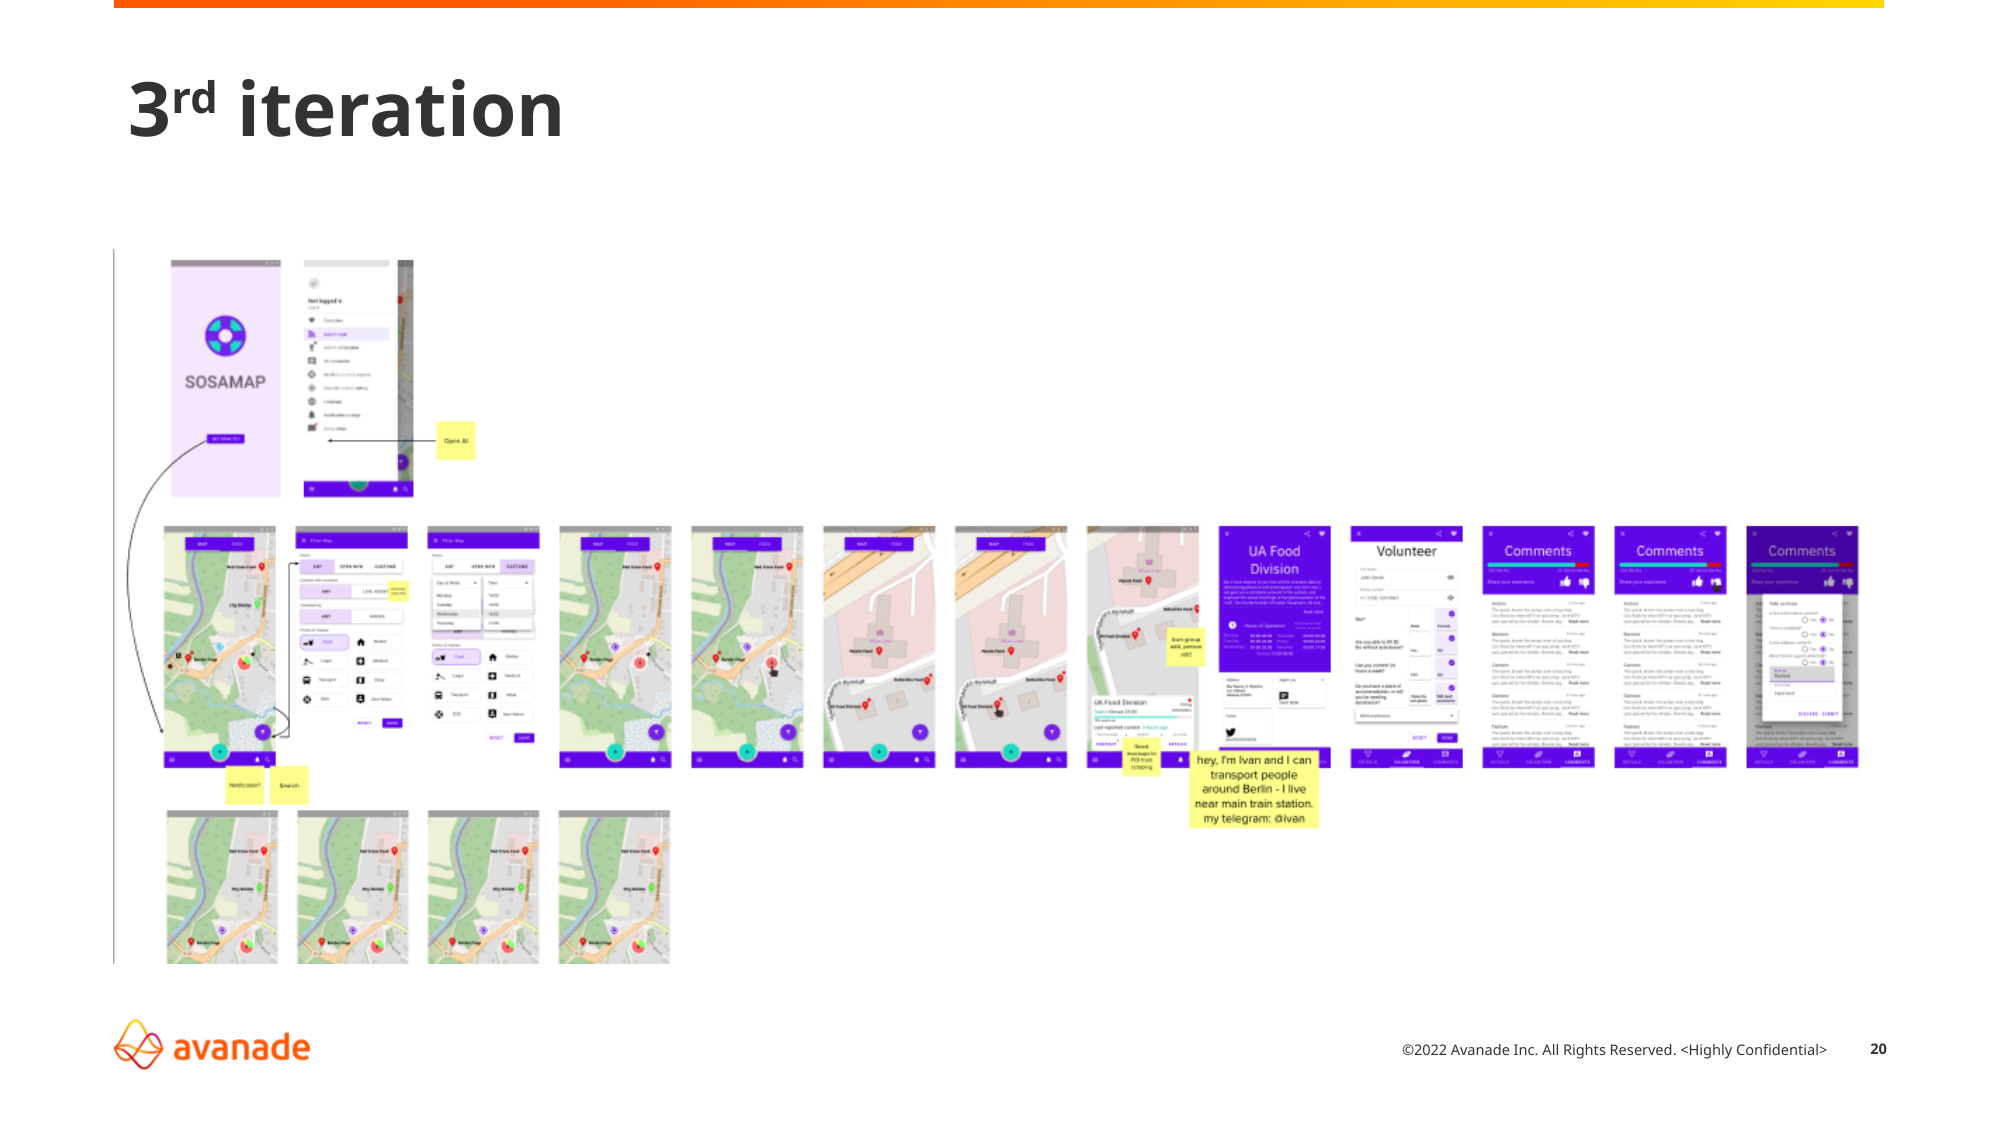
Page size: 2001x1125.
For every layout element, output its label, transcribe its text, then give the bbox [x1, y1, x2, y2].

picture [93, 999, 339, 1090]
picture [113, 249, 1883, 964]
title 3rd iteration [113, 64, 1883, 228]
